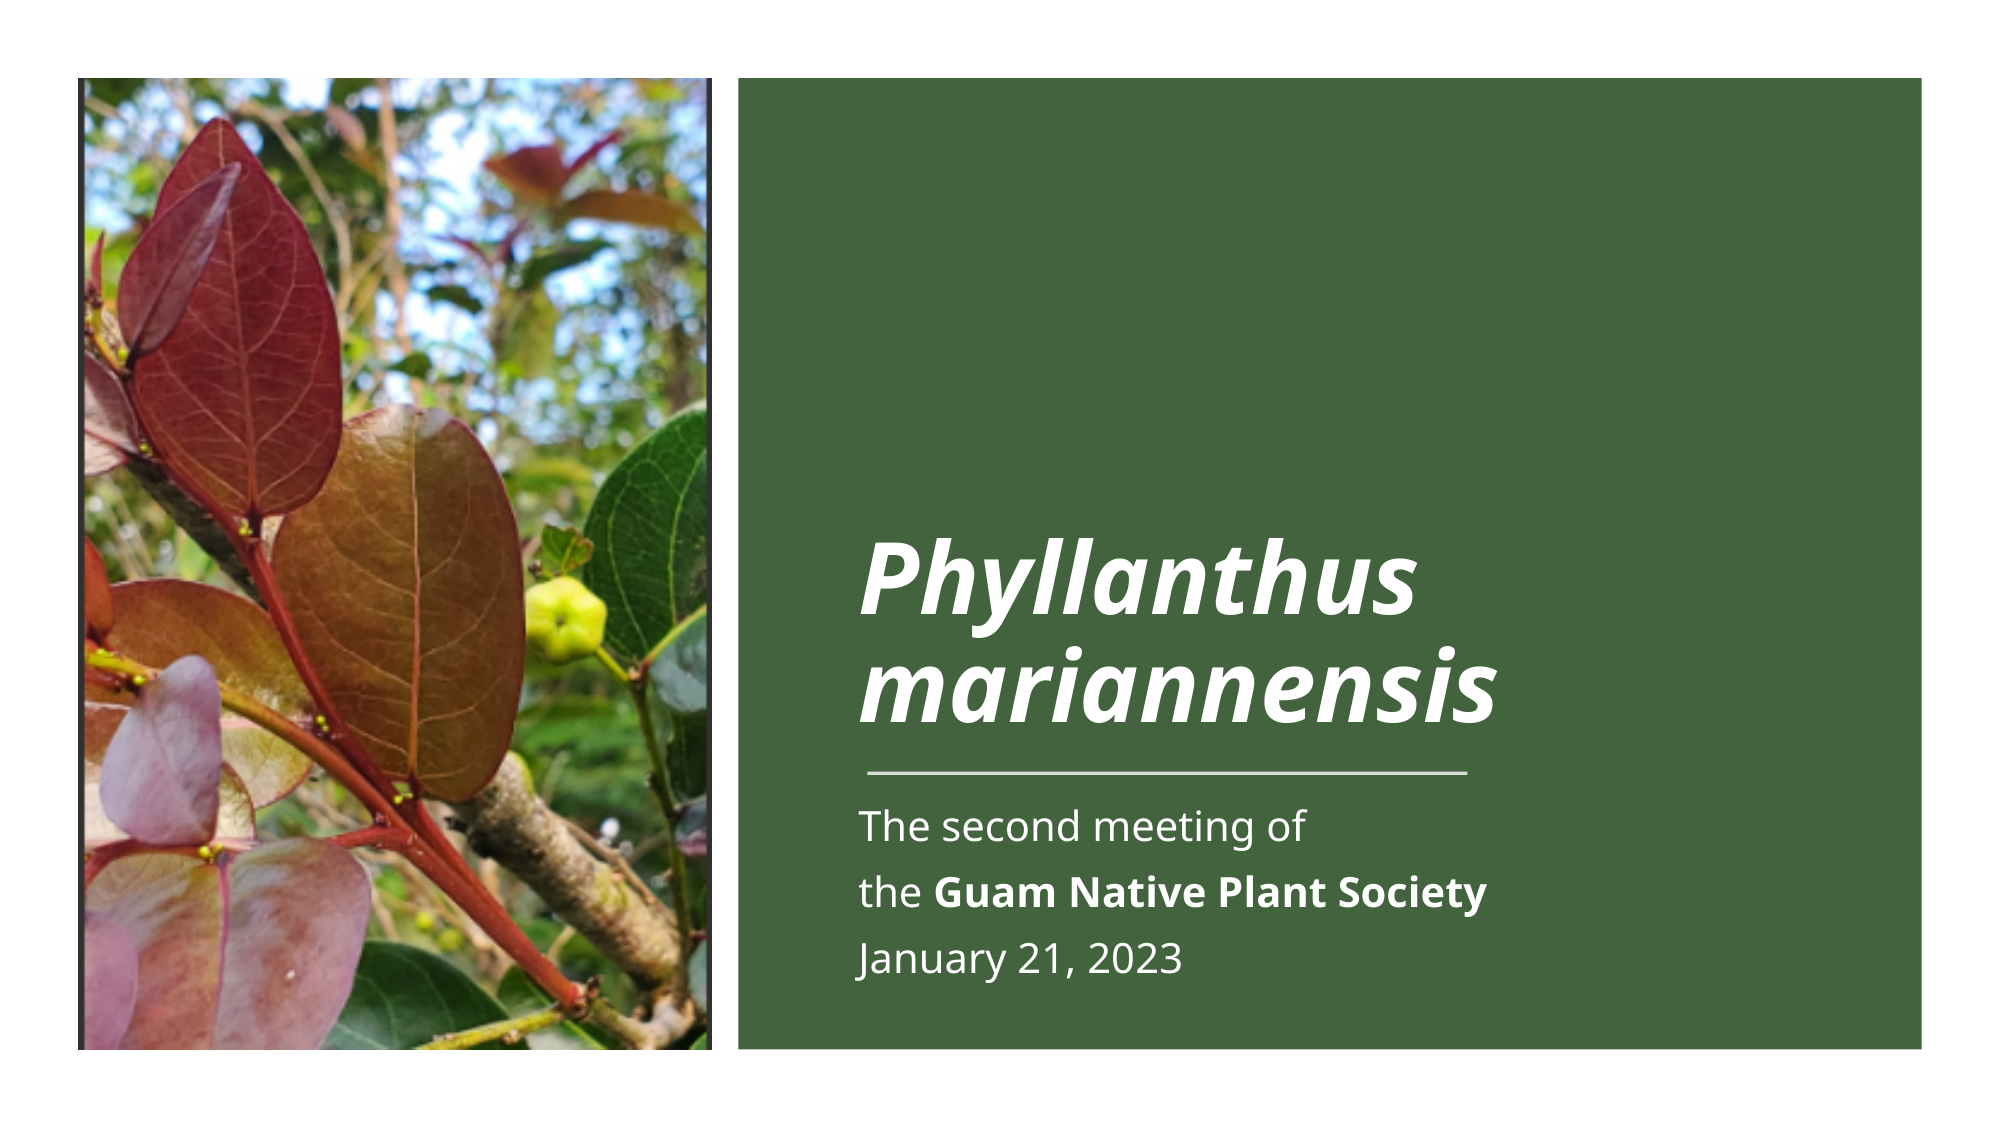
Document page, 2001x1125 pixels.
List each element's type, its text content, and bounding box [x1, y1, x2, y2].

picture [77, 78, 712, 1050]
title Phyllanthus mariannensis [843, 193, 1821, 752]
text_box [738, 78, 1922, 1050]
subtitle The second meeting of the Guam Native Plant Society January 21, 2023 [843, 798, 1821, 1003]
